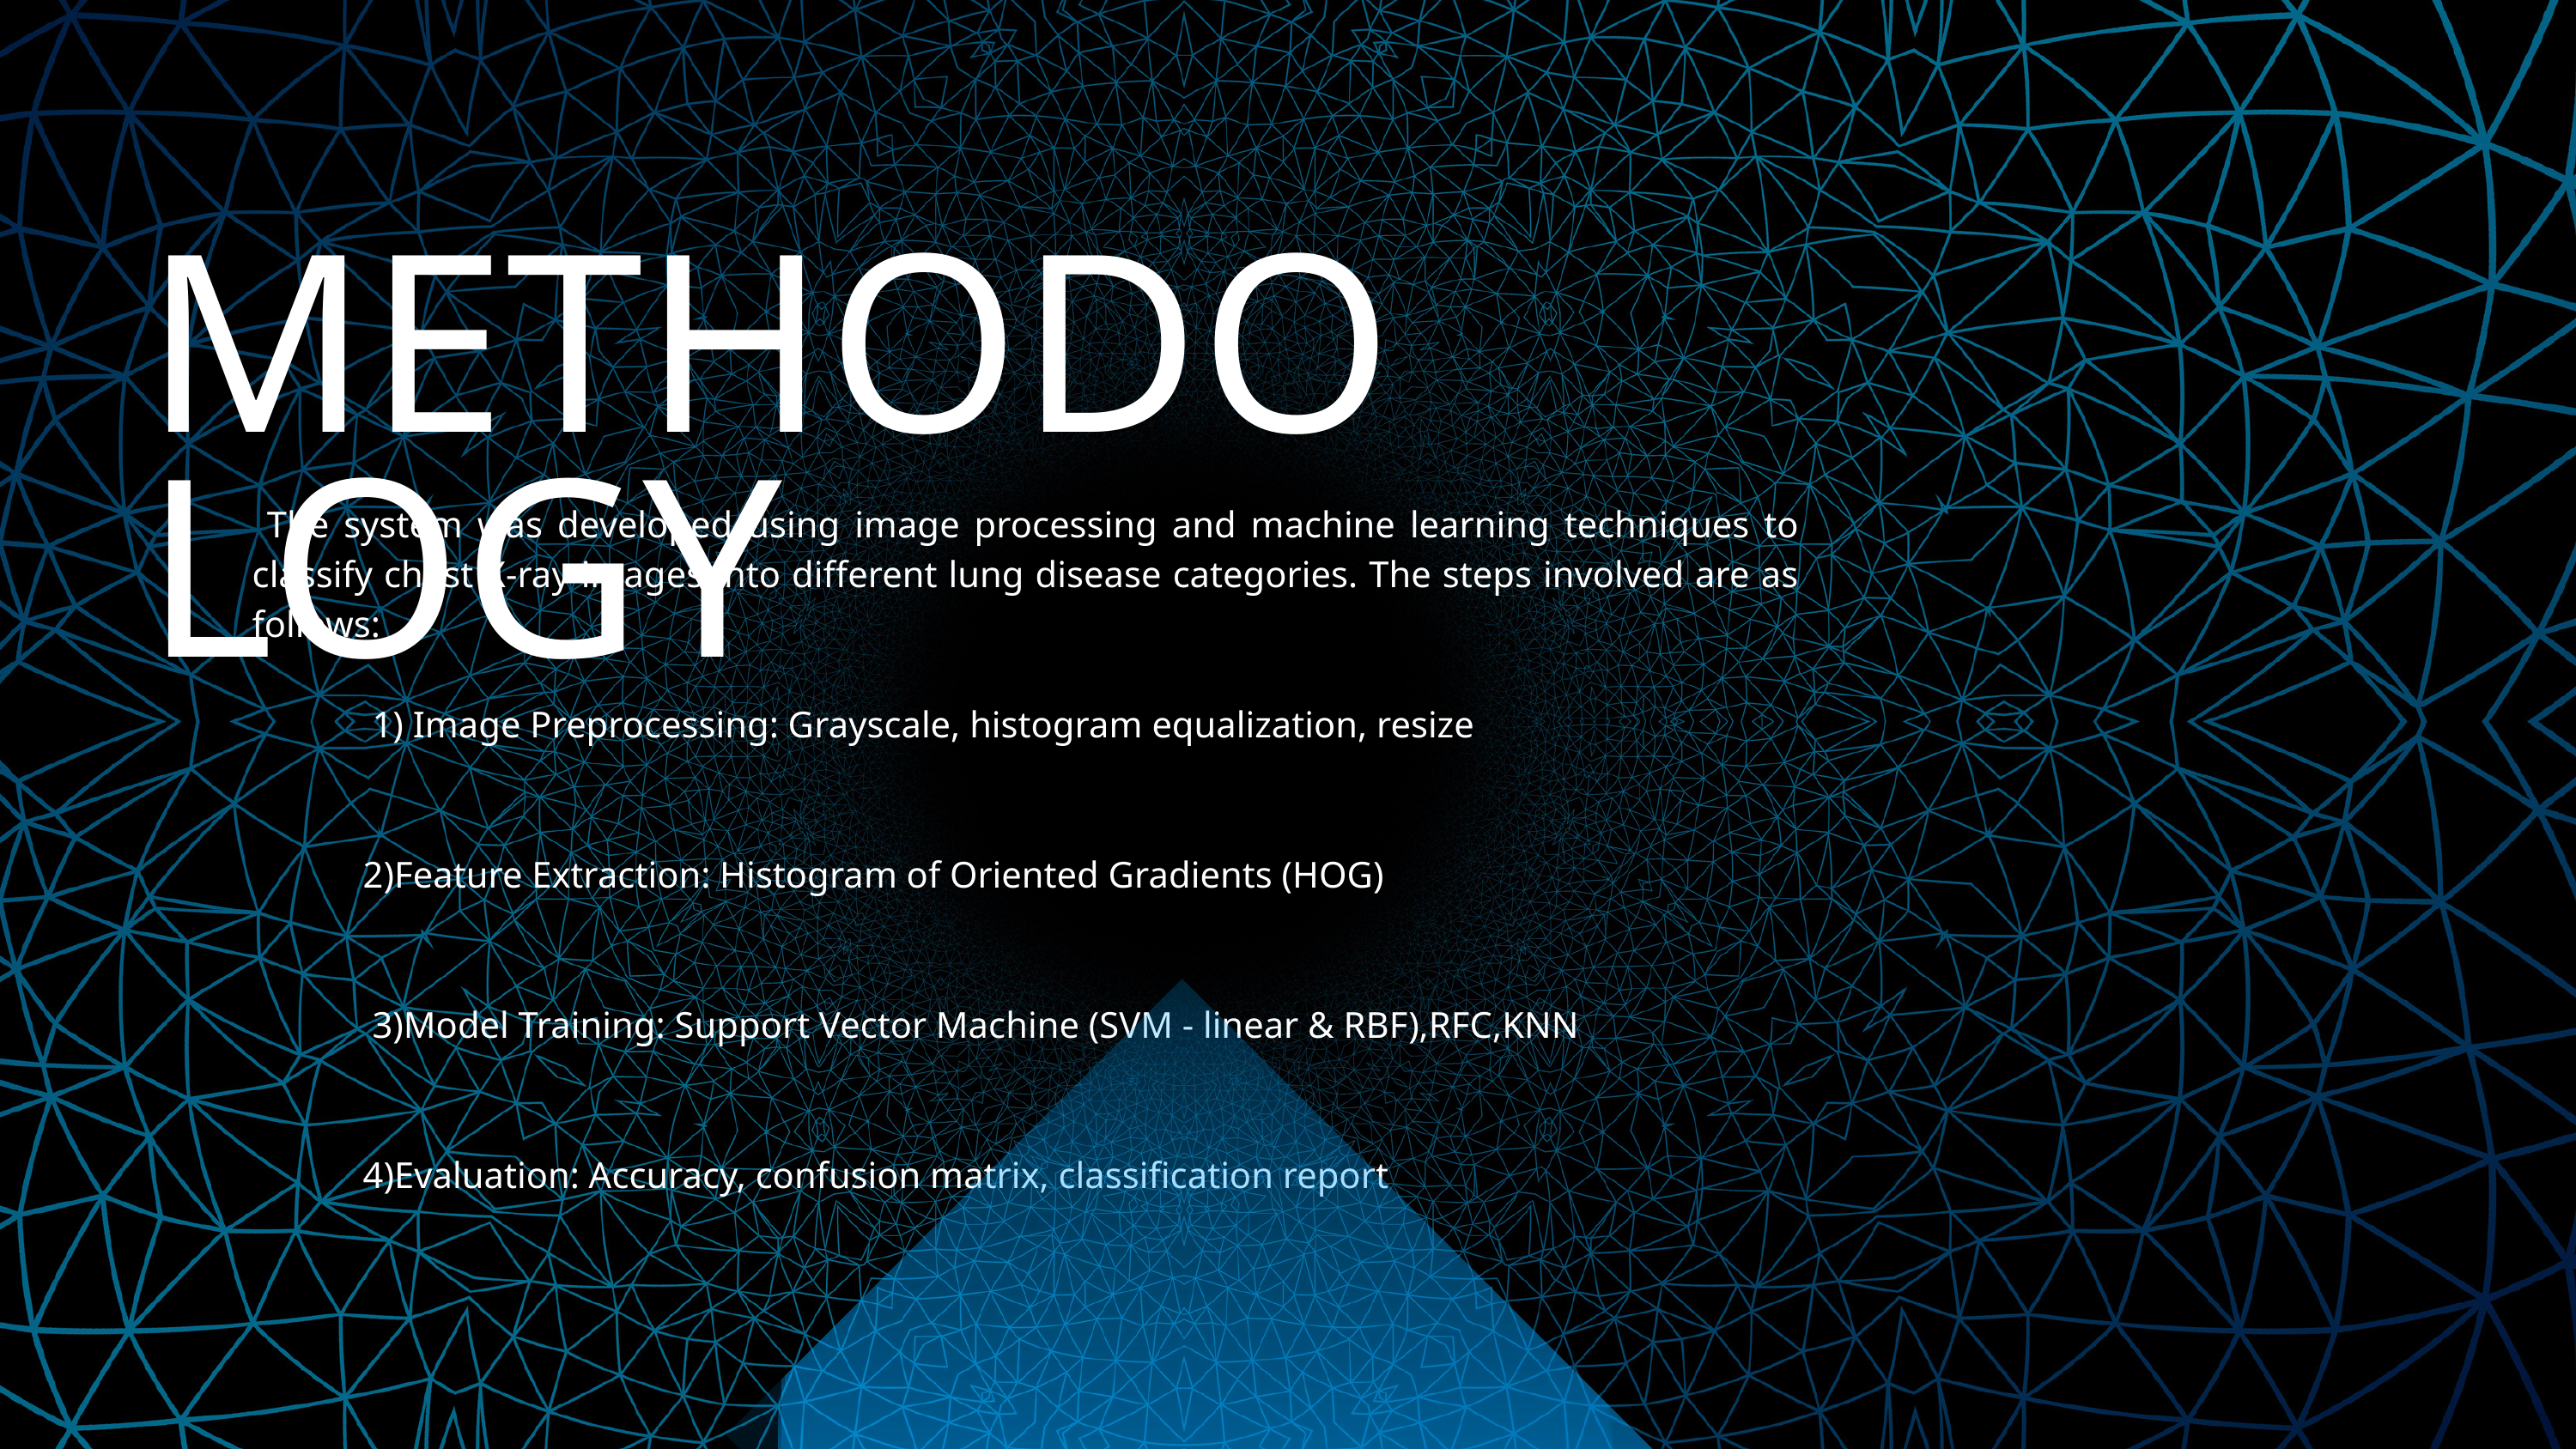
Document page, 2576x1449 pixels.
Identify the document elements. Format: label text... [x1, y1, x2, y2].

text_box [0, 0, 2576, 1449]
text_box The system was developed using image processing and machine learning techniques to classify chest X-ray images into different lung disease categories. The steps involved are as follows: 1) Image Preprocessing: Grayscale, histogram equalization, resize 2)Feature Extraction: Histogram of Oriented Gradients (HOG) 3)Model Training: Support Vector Machine (SVM - linear & RBF),RFC,KNN 4)Evaluation: Accuracy, confusion matrix, classification report [252, 494, 1800, 1449]
text_box METHODOLOGY [144, 256, 1492, 706]
text_box [726, 979, 1653, 1449]
